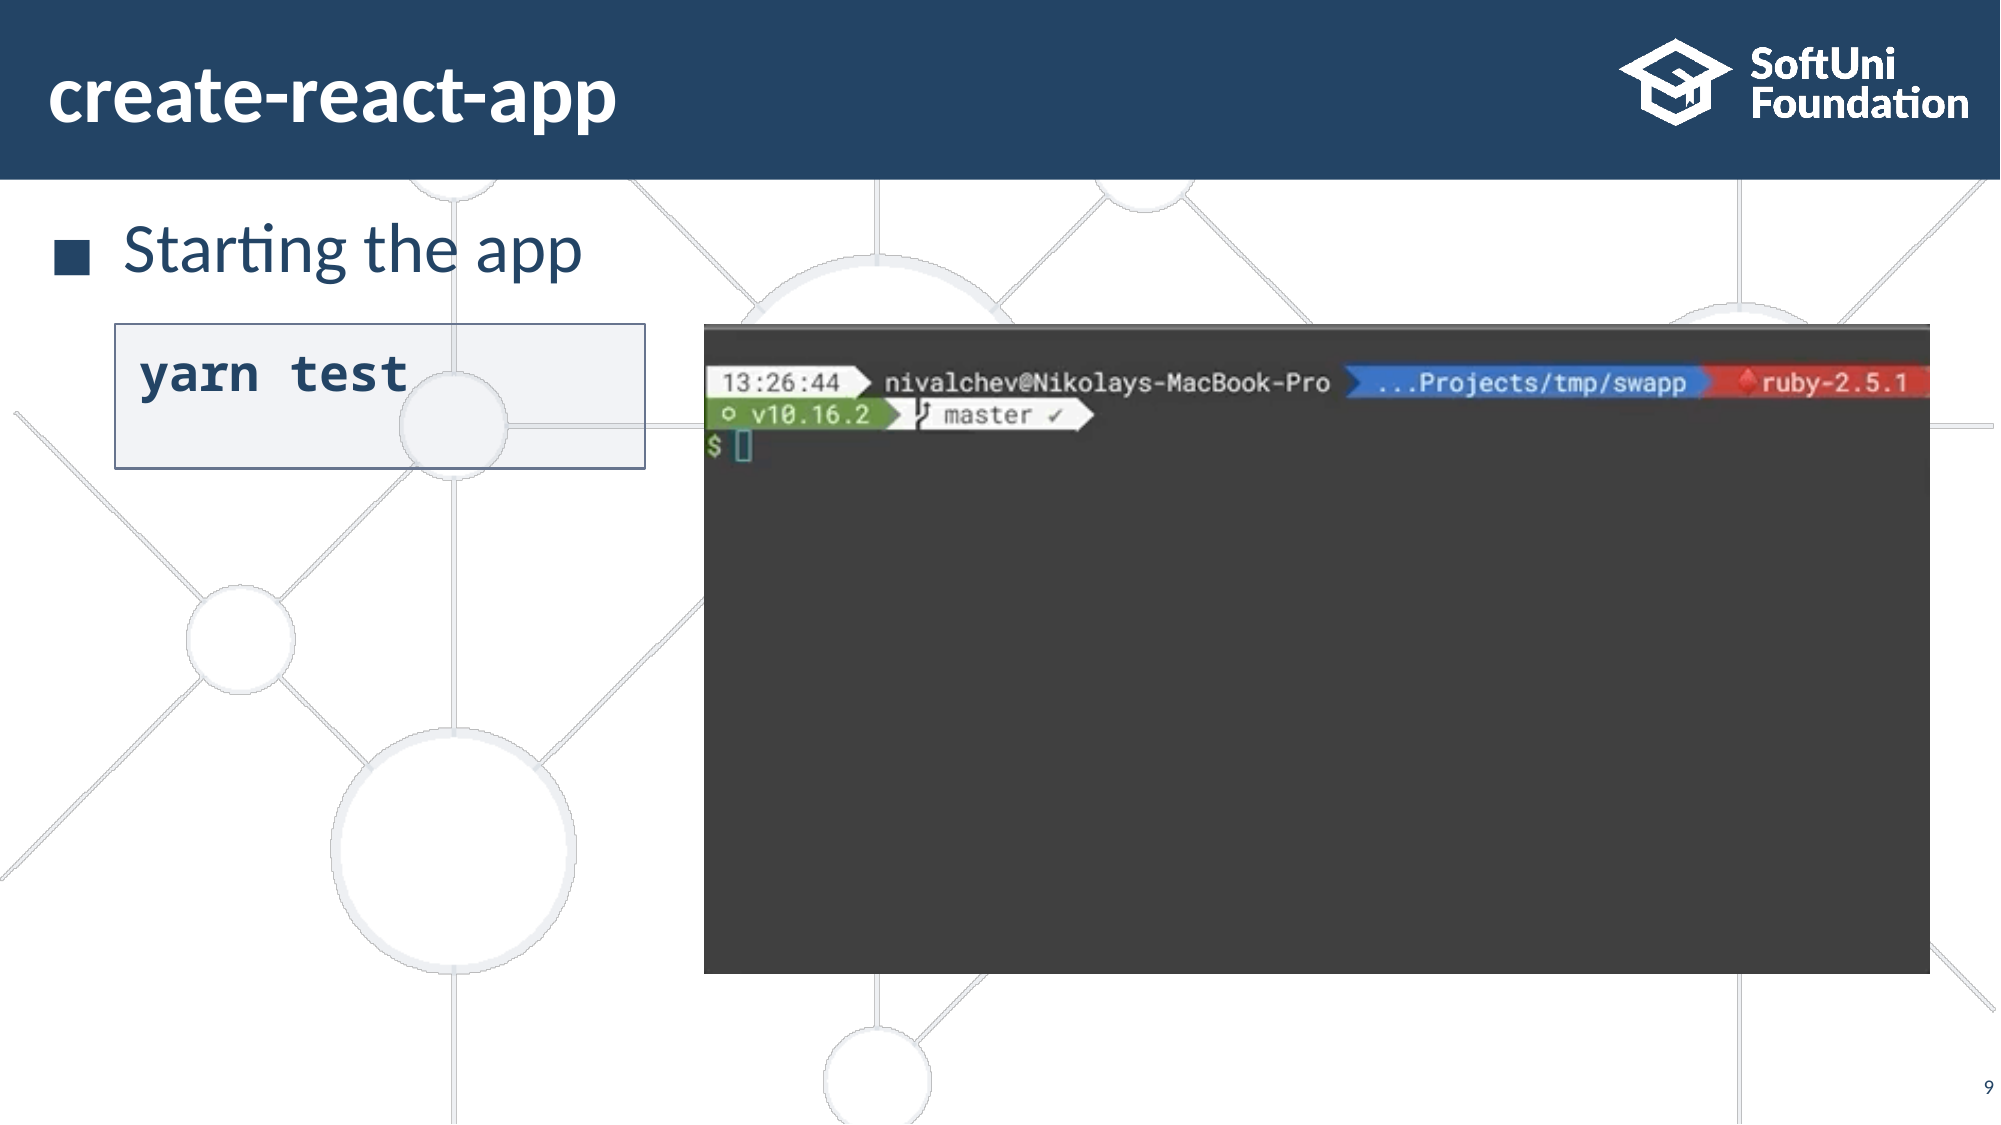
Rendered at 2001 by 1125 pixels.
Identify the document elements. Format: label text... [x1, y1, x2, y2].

title create-react-app [31, 16, 1591, 162]
slide_number ‹#› [1929, 1070, 2000, 1103]
picture [0, 180, 2000, 1124]
text_box yarn test [115, 323, 646, 469]
list Starting the app [31, 196, 1970, 1050]
picture [1618, 38, 1968, 126]
